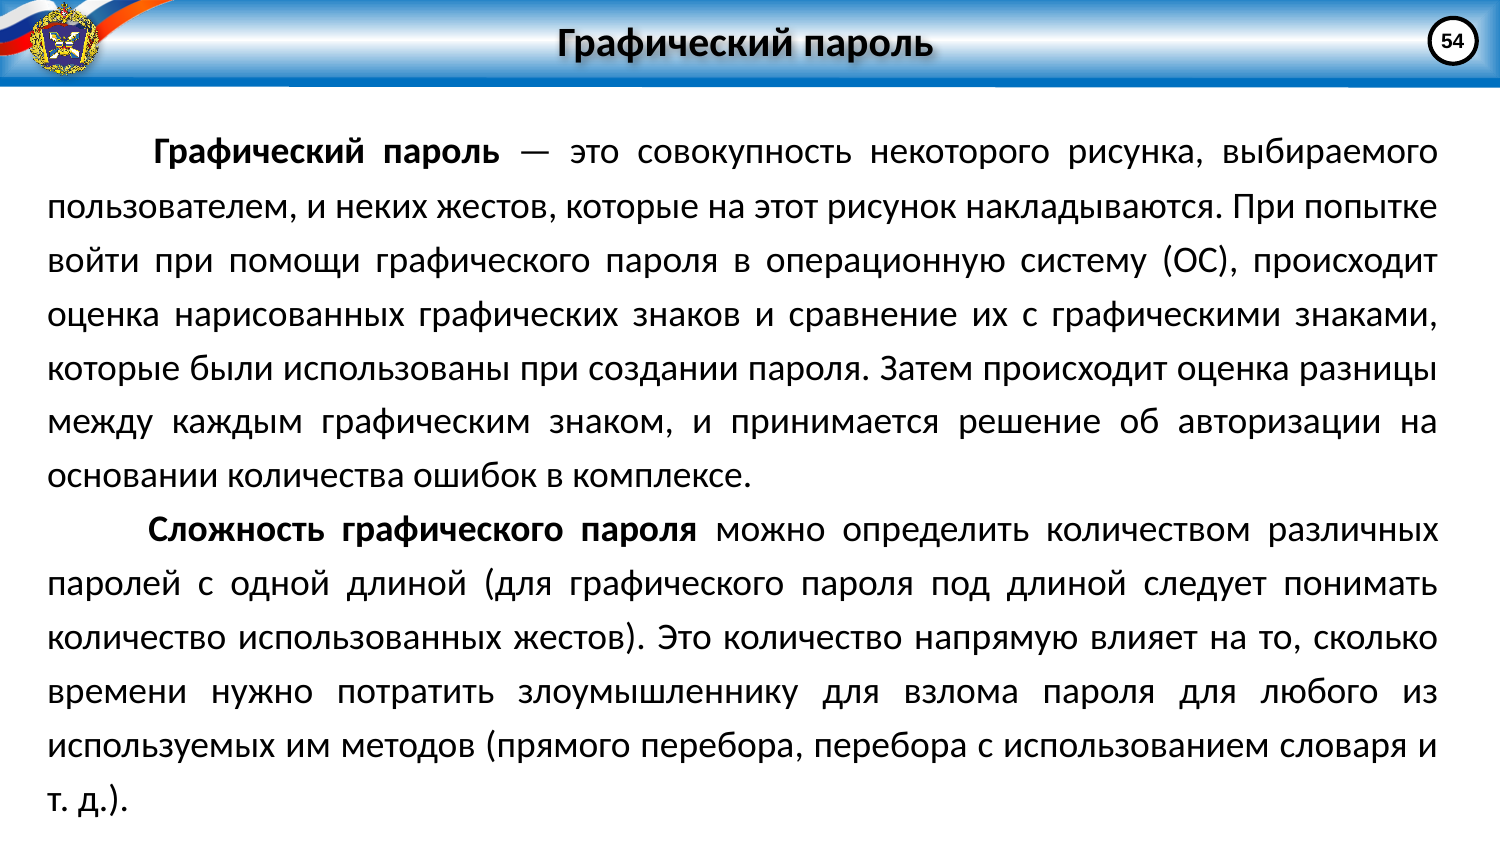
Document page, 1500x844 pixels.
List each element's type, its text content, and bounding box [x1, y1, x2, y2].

text_box Графический пароль — это совокупность некоторого рисунка, выбираемого пользователем, и неких жестов, которые на этот рисунок накладываются. При попытке войти при помощи графического пароля в операционную систему (ОС), происходит оценка нарисованных графических знаков и сравнение их с графическими знаками, которые были использованы при создании пароля. Затем происходит оценка разницы между каждым графическим знаком, и принимается решение об авторизации на основании количества ошибок в комплексе. Сложность графического пароля можно определить количеством различных паролей с одной длиной (для графического пароля под длиной следует понимать количество использованных жестов). Это количество напрямую влияет на то, сколько времени нужно потратить злоумышленнику для взлома пароля для любого из используемых им методов (прямого перебора, перебора с использованием словаря и т. д.). [32, 110, 1454, 827]
slide_number 54 [1423, 12, 1483, 68]
title Графический пароль [1, 0, 1500, 102]
